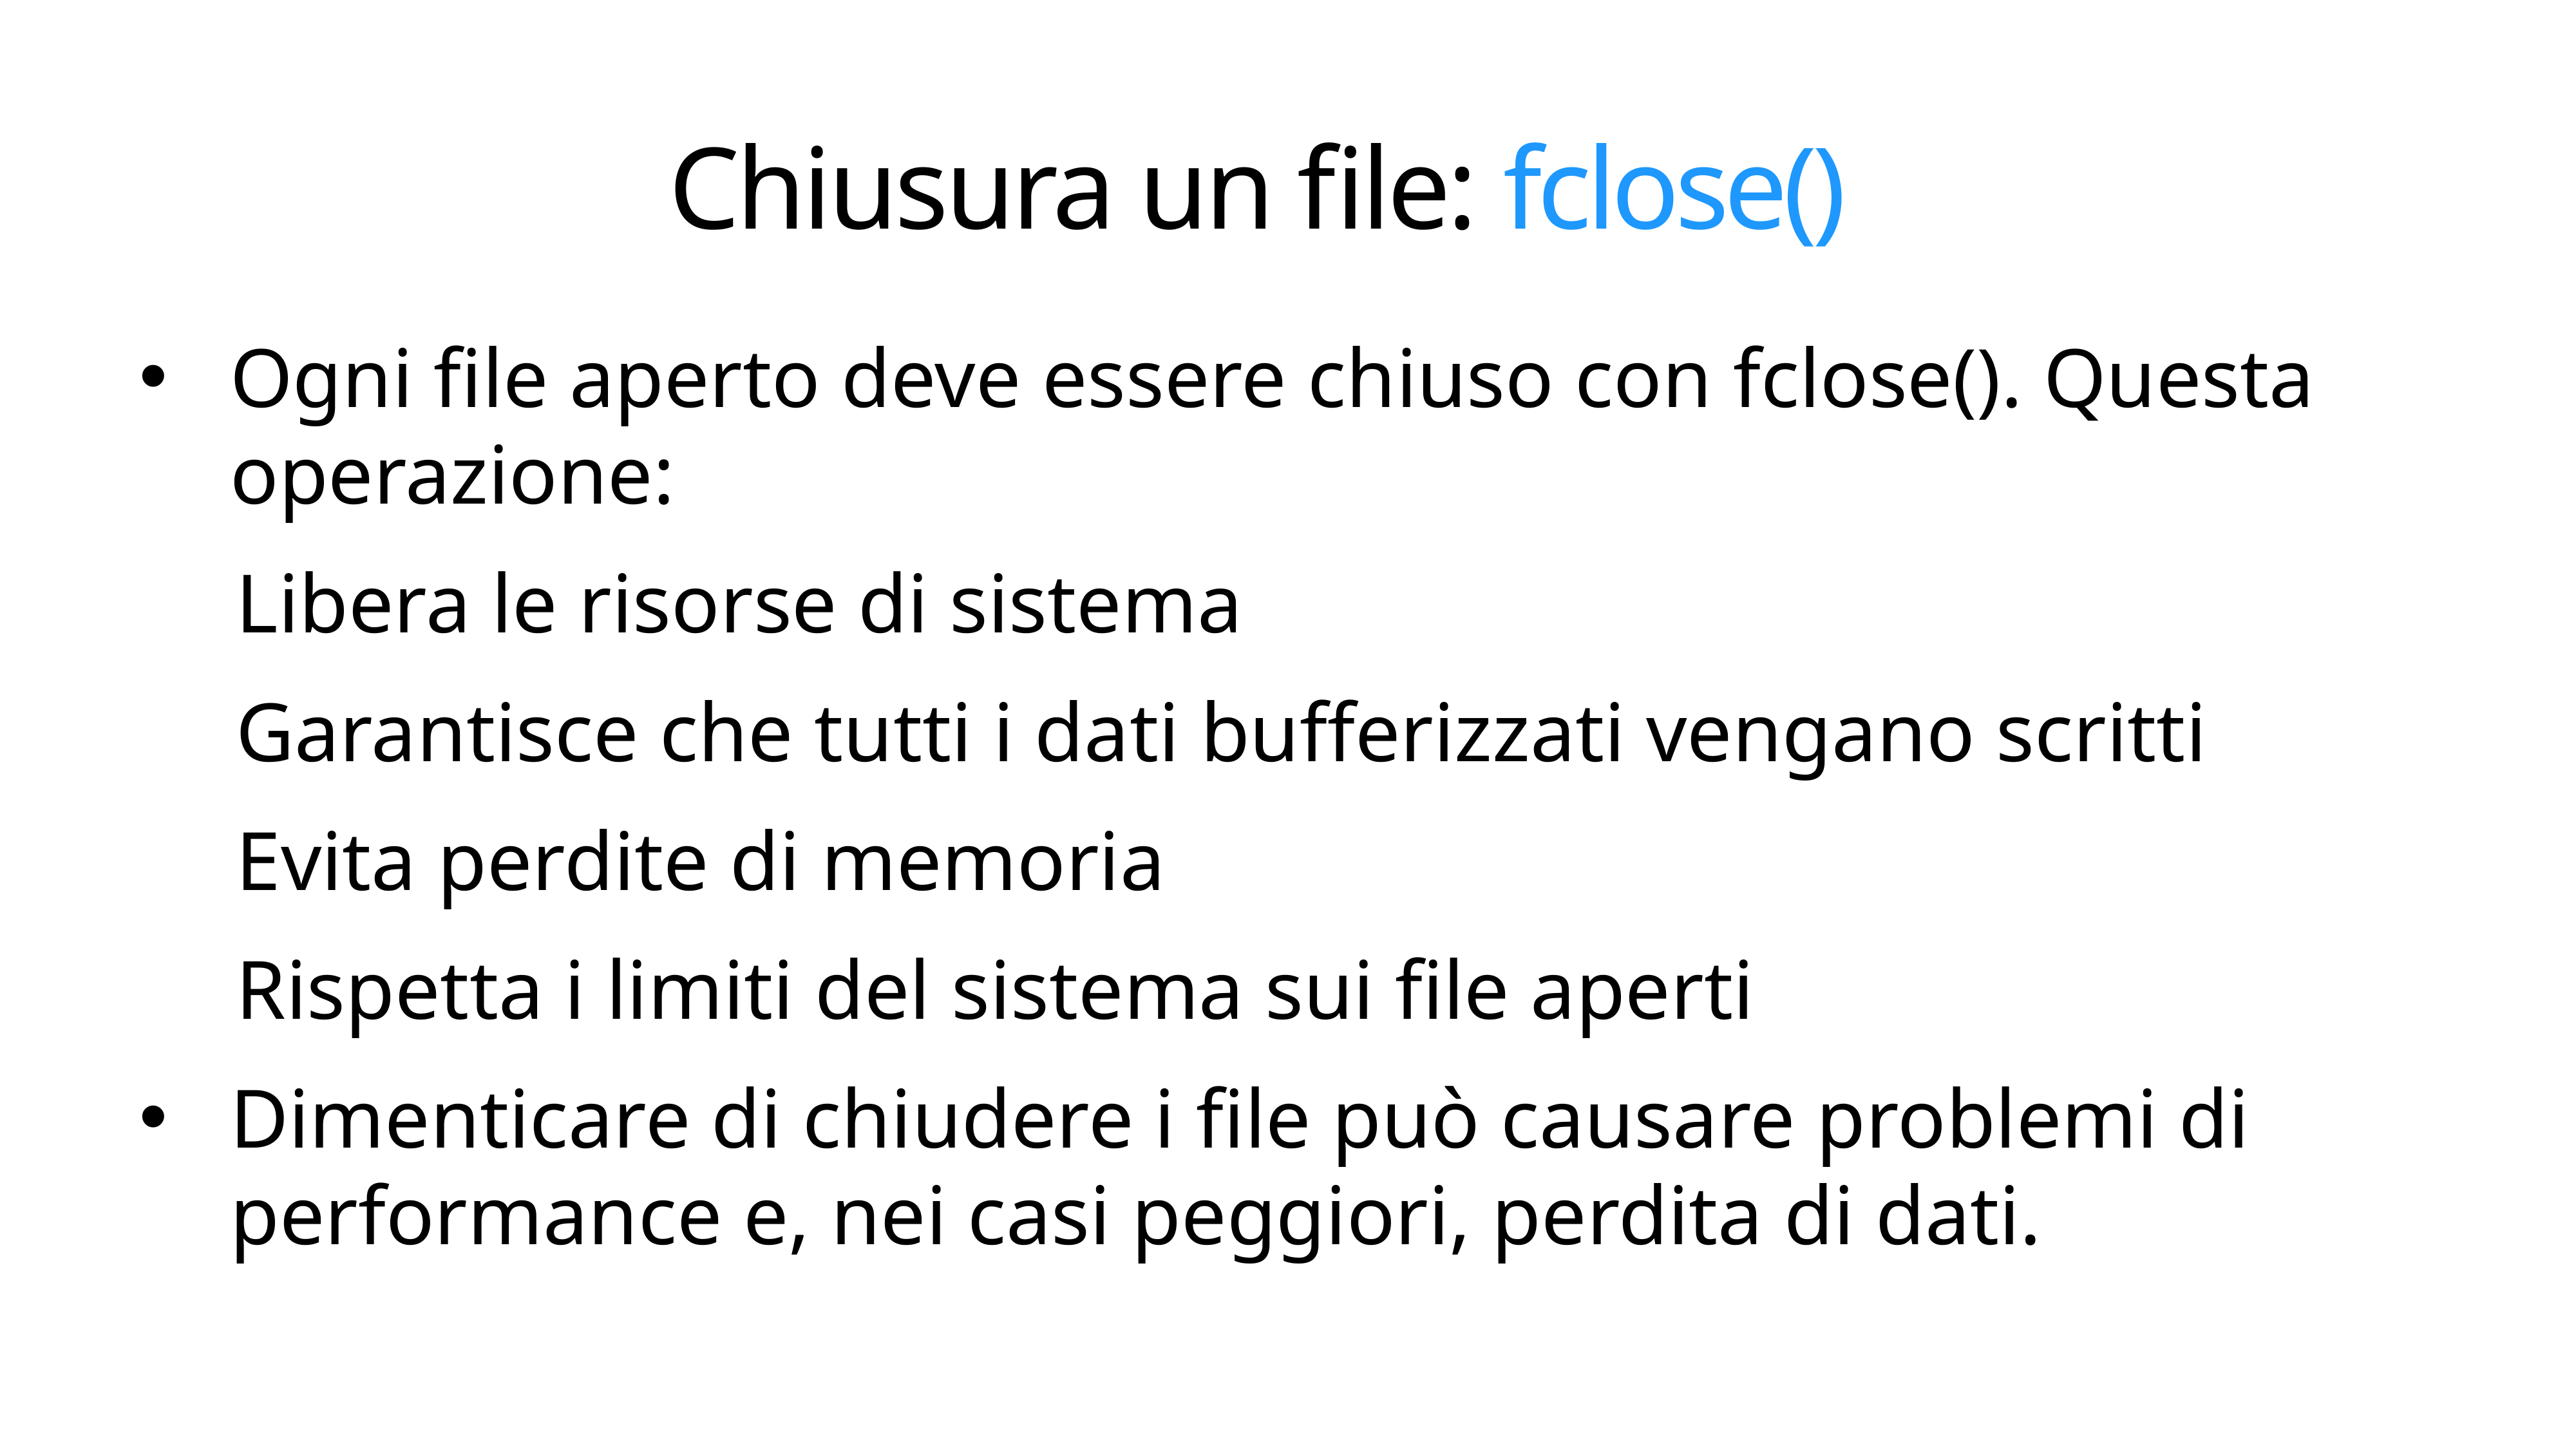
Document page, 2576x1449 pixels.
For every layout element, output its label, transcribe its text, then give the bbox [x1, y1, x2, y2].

title Chiusura un file: fclose() [118, 91, 2427, 256]
text_box Ogni file aperto deve essere chiuso con fclose(). Questa operazione: Libera le risorse di sistema Garantisce che tutti i dati bufferizzati vengano scritti Evita perdite di memoria Rispetta i limiti del sistema sui file aperti Dimenticare di chiudere i file può causare problemi di performance e, nei casi peggiori, perdita di dati. [134, 321, 2442, 1395]
